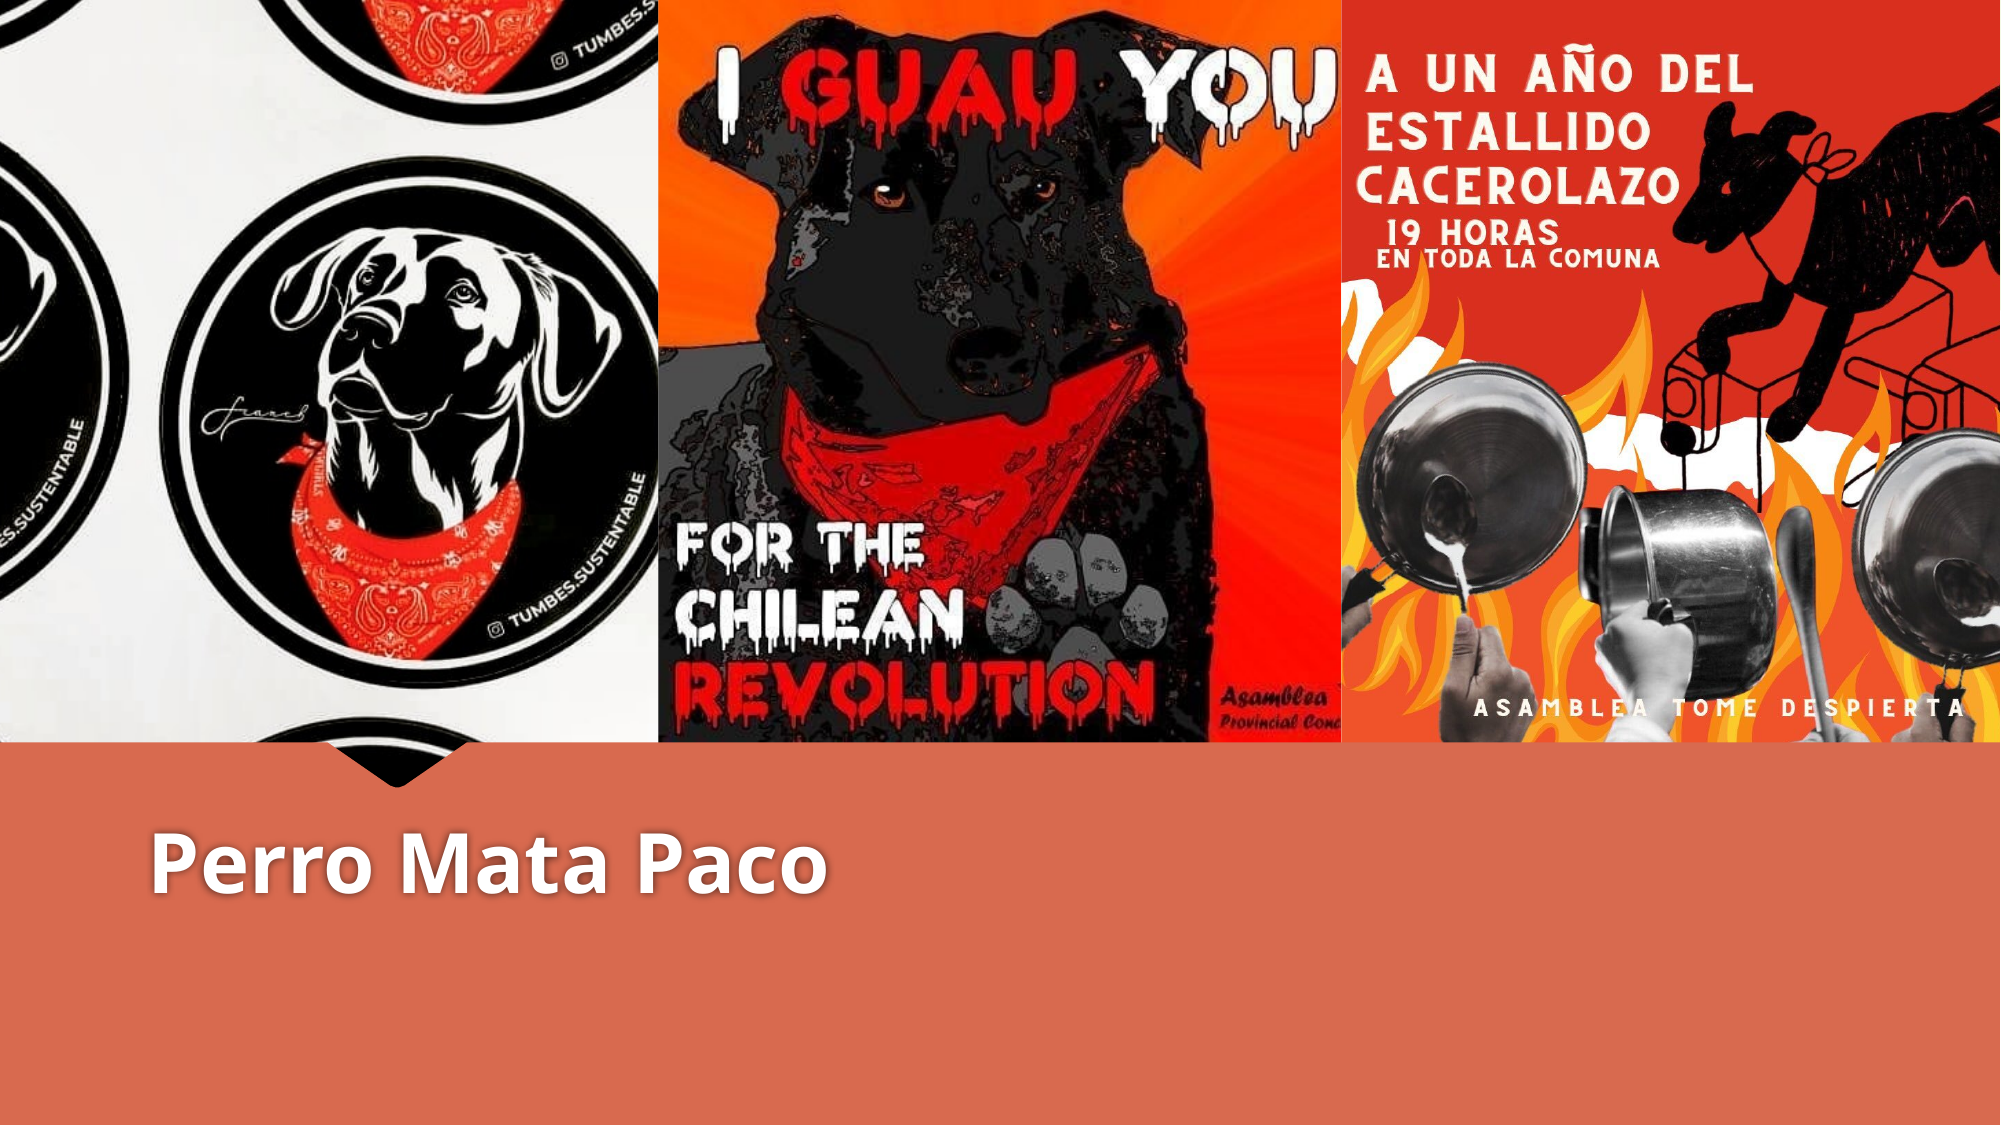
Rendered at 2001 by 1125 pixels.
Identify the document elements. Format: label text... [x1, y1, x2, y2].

picture [658, 0, 2000, 745]
text_box [0, 743, 2000, 1125]
title Perro Mata Paco [132, 790, 1868, 919]
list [0, 0, 659, 789]
